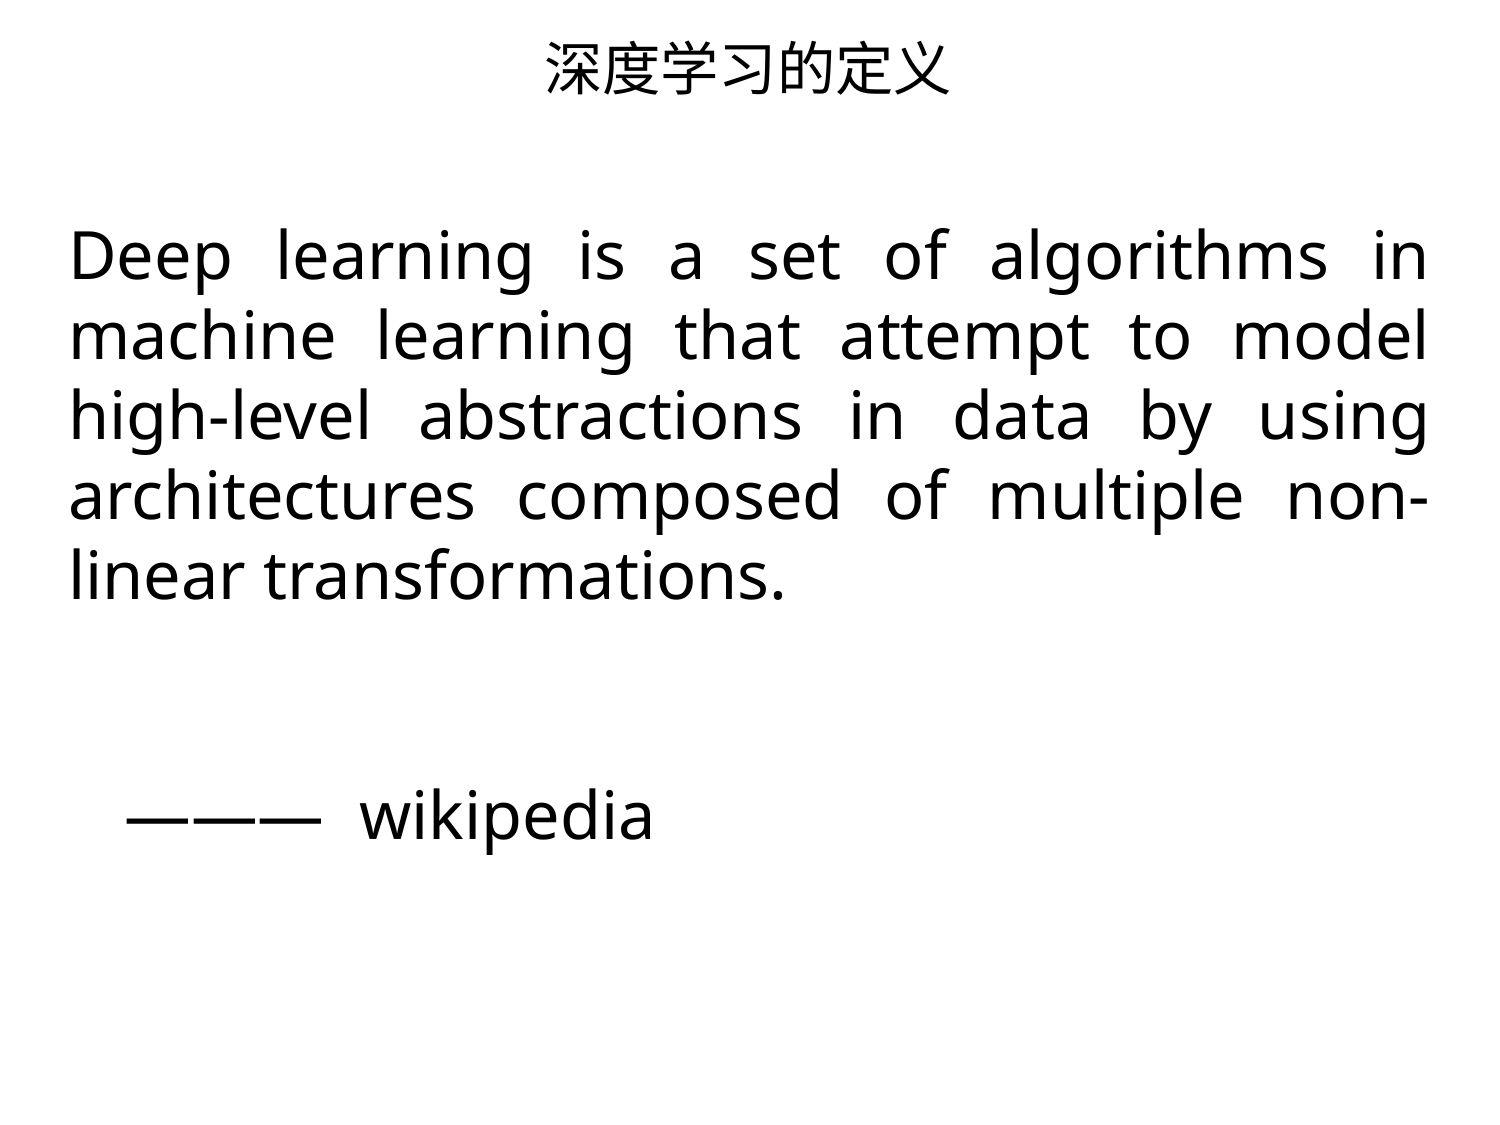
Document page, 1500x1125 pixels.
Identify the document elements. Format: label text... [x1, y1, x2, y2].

list Deep learning is a set of algorithms in machine learning that attempt to model high-level abstractions in data by using architectures composed of multiple non-linear transformations. ——— wikipedia [53, 290, 1447, 776]
title 深度学习的定义 [447, 19, 1049, 116]
